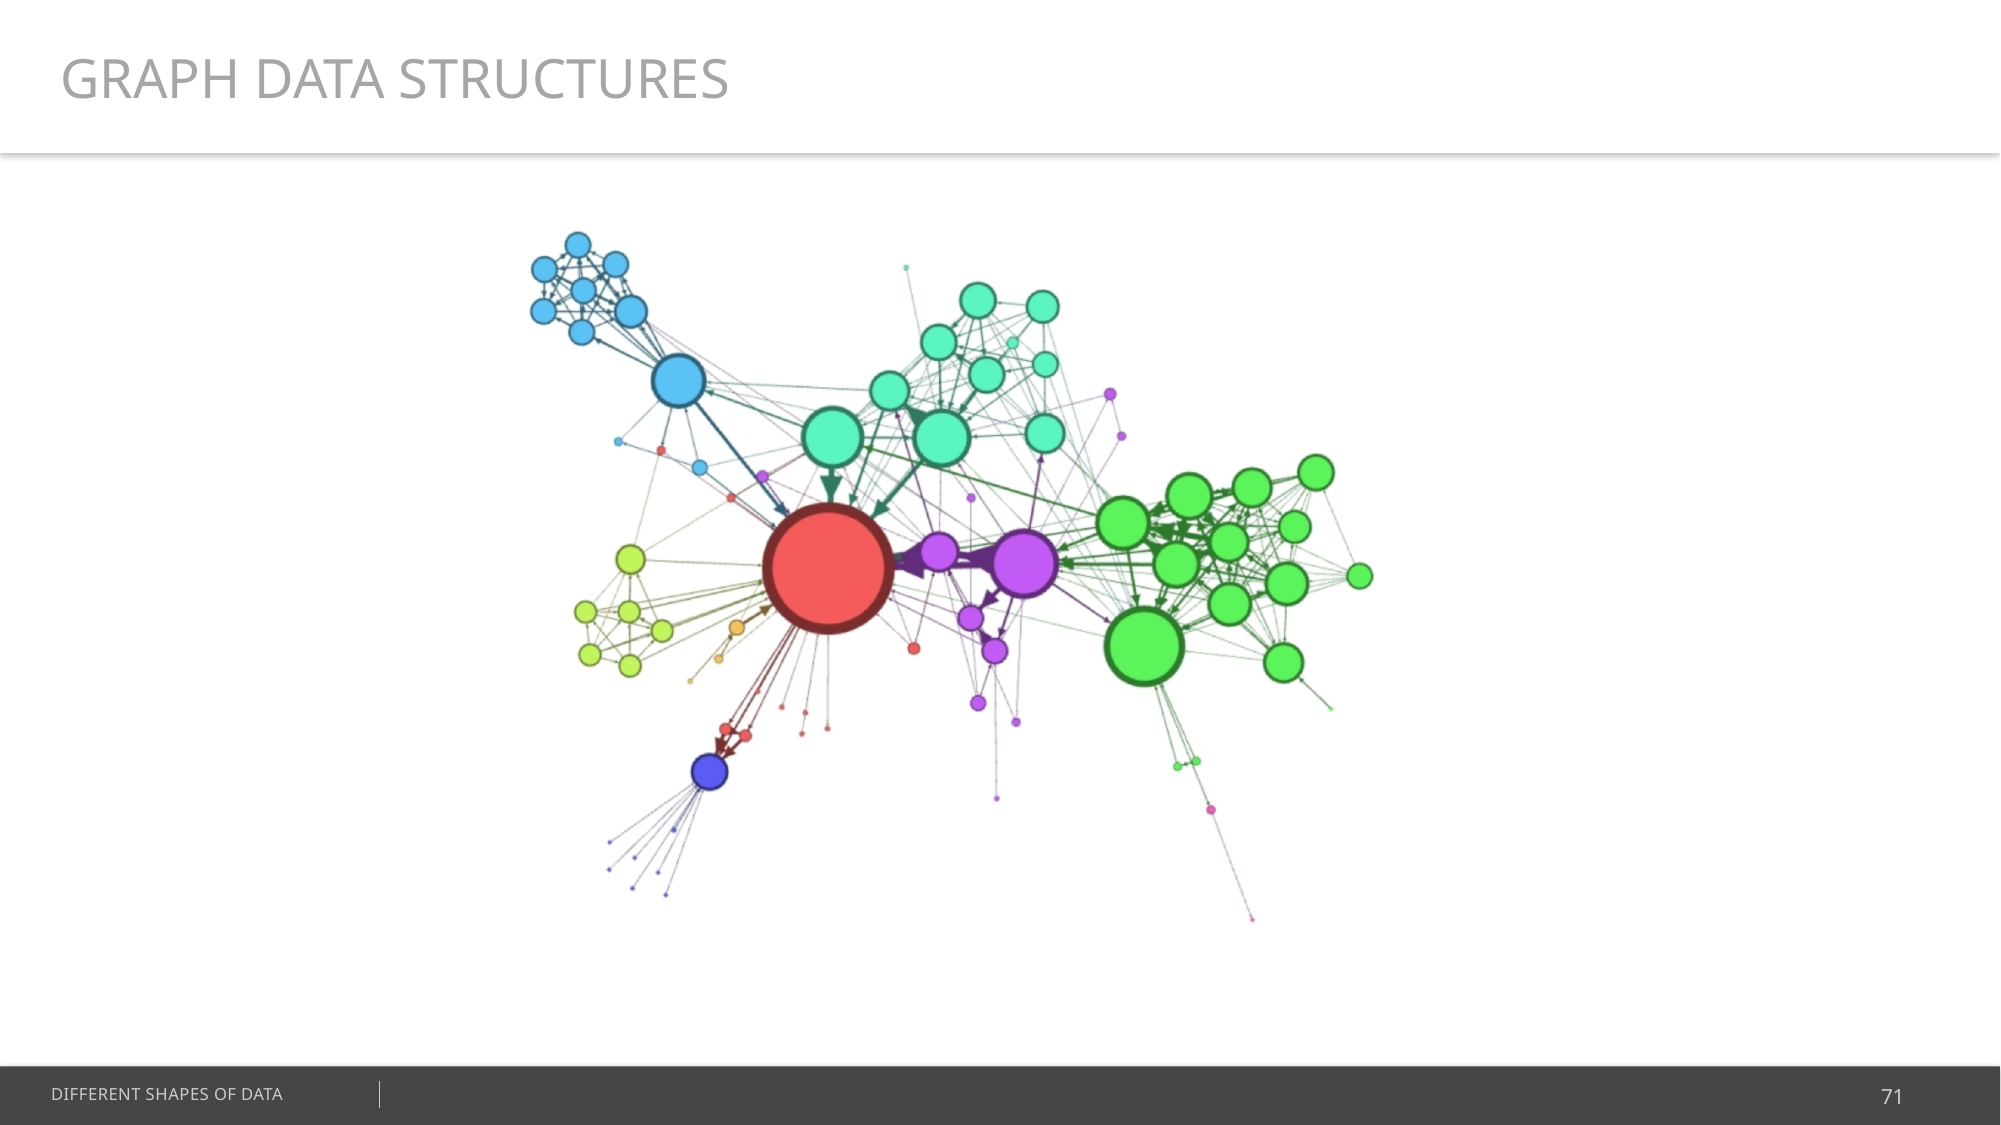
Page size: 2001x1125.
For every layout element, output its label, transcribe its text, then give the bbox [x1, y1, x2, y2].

picture [408, 174, 1434, 951]
list GRAPH DATA STRUCTURES [0, 0, 2000, 153]
